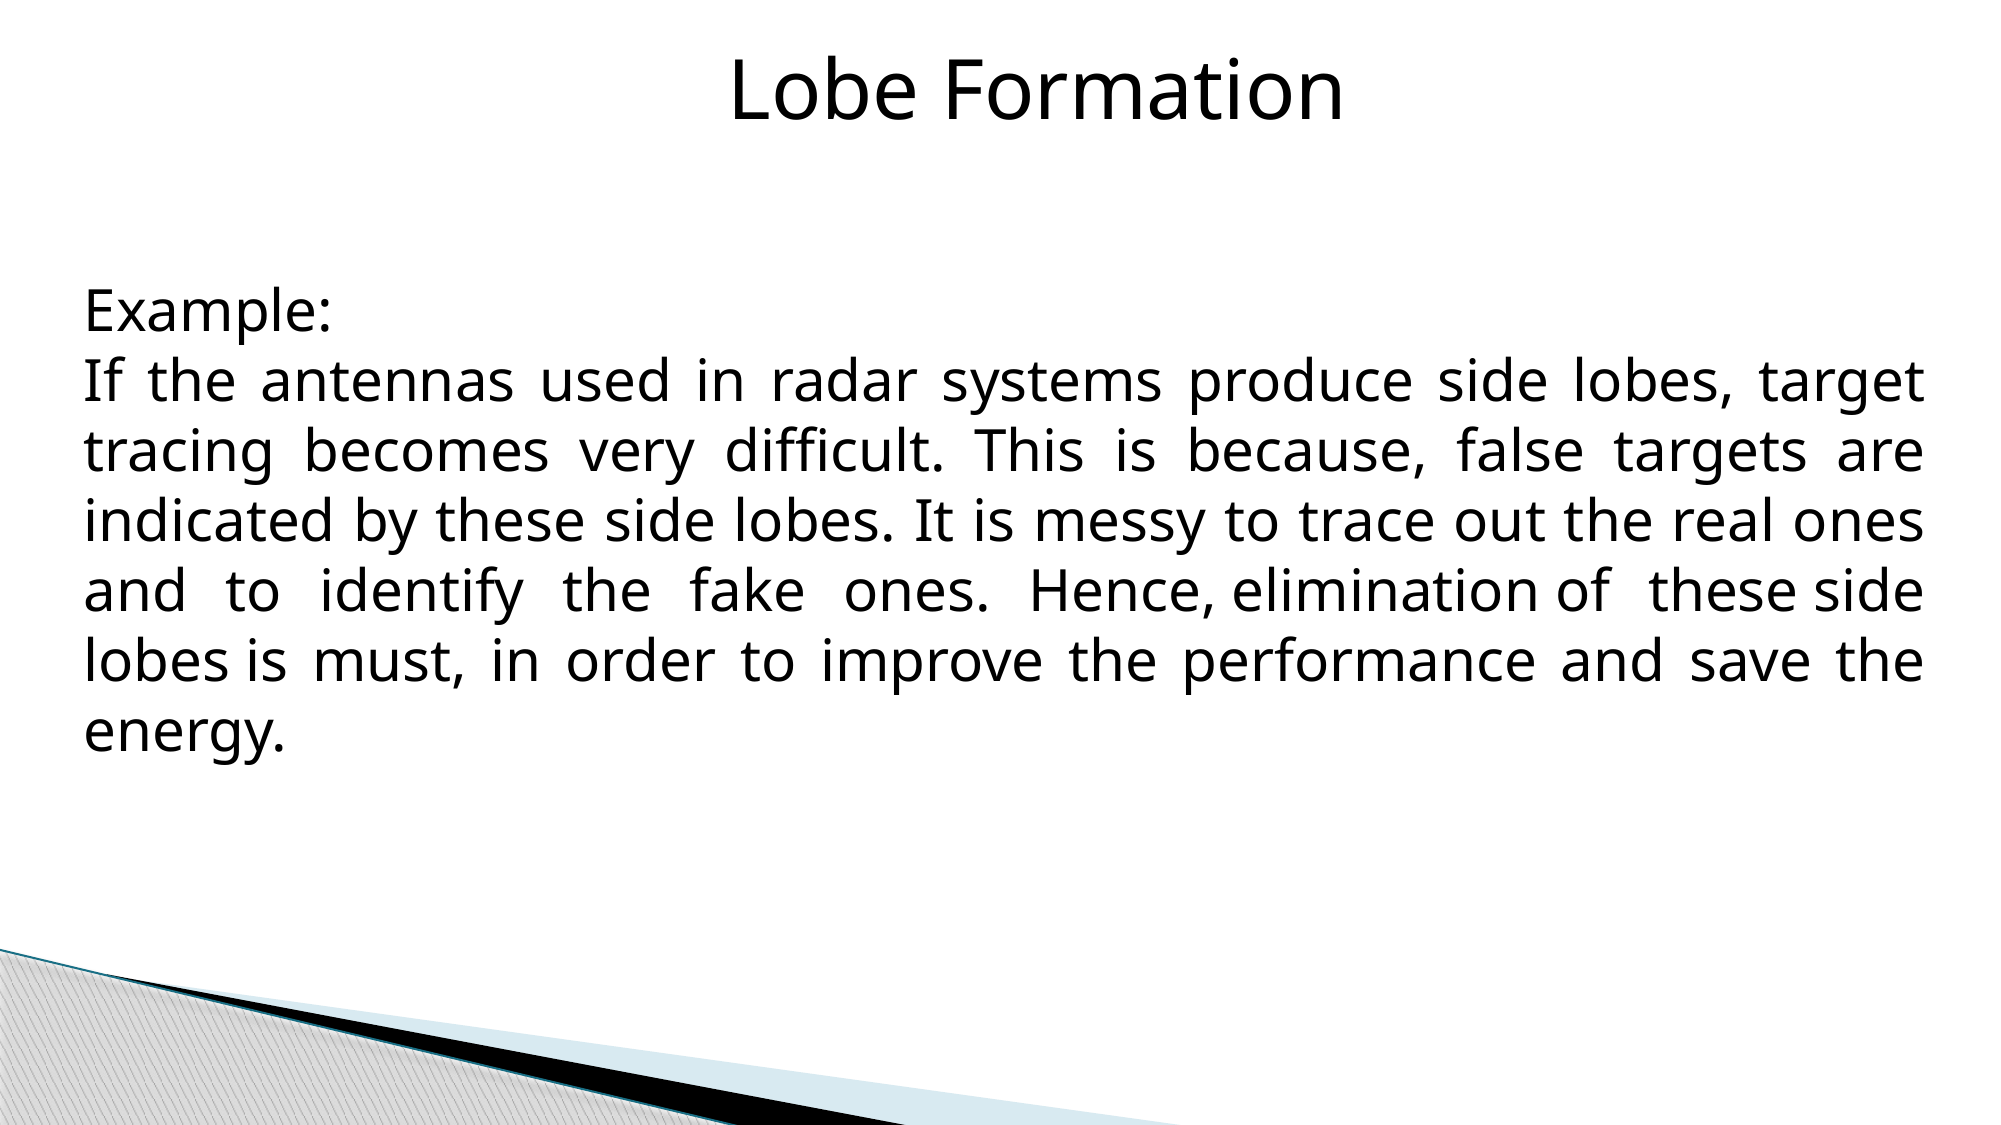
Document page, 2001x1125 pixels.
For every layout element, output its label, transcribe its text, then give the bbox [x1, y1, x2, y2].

text_box Lobe Formation [0, 19, 2000, 144]
text_box Example: If the antennas used in radar systems produce side lobes, target tracing becomes very difficult. This is because, false targets are indicated by these side lobes. It is messy to trace out the real ones and to identify the fake ones. Hence, elimination of these side lobes is must, in order to improve the performance and save the energy. [68, 196, 1941, 771]
